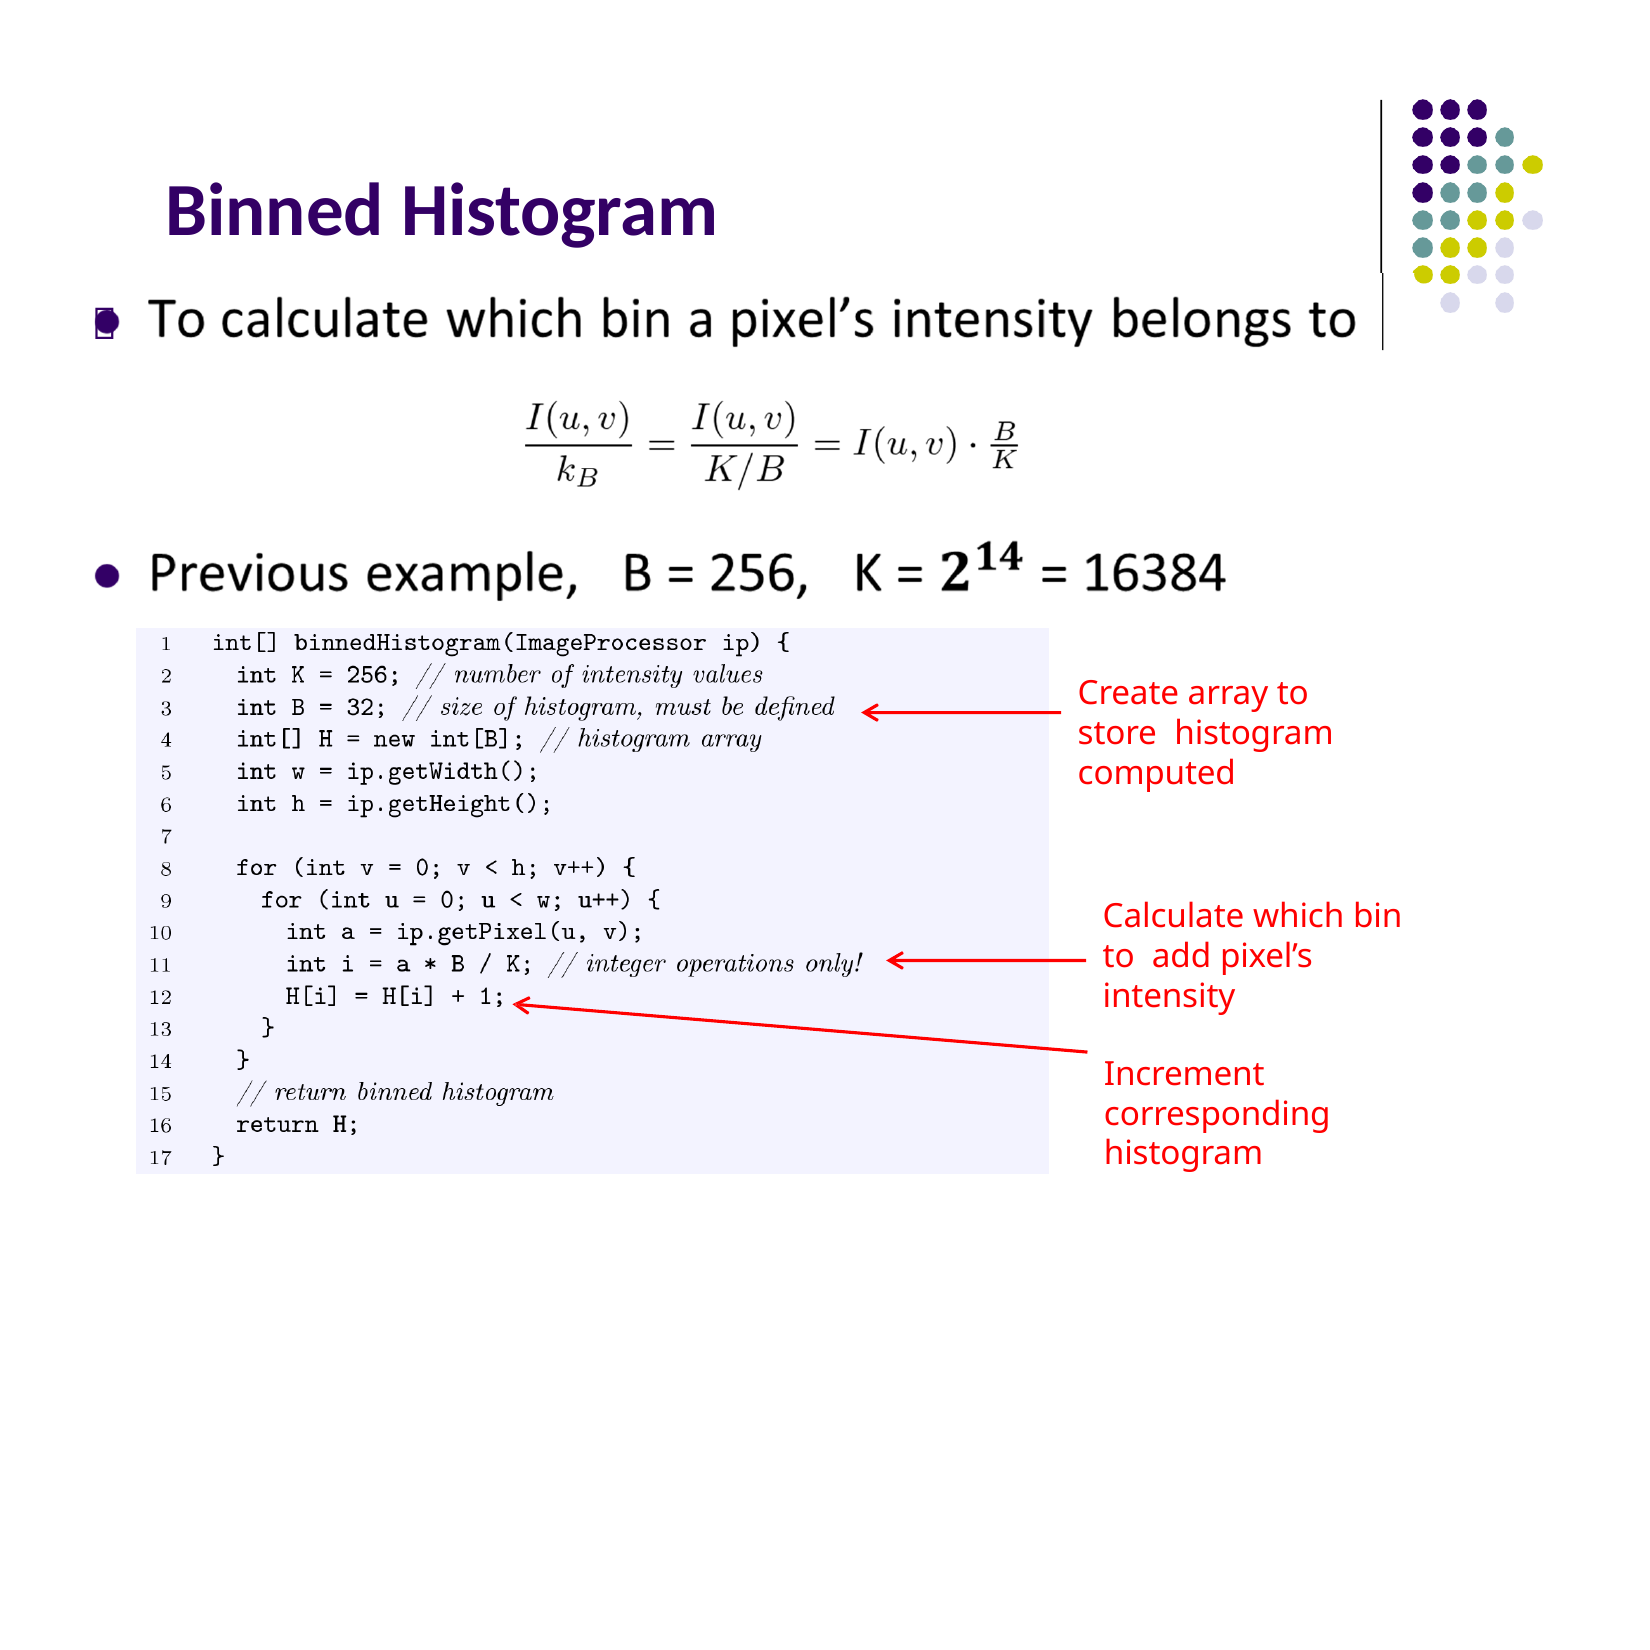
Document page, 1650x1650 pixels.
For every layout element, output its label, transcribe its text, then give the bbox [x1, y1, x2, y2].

picture [1412, 182, 1433, 203]
picture [1495, 155, 1514, 174]
picture [1412, 99, 1433, 120]
picture [1467, 210, 1487, 230]
picture [1440, 182, 1460, 203]
title Binned Histogram [163, 158, 726, 271]
picture [1522, 155, 1543, 174]
picture [1467, 182, 1487, 203]
picture [1467, 127, 1487, 147]
picture [1495, 237, 1514, 258]
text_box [135, 386, 1089, 1176]
picture [1440, 210, 1460, 230]
picture [1522, 210, 1543, 230]
picture [1440, 292, 1460, 313]
picture [1440, 265, 1460, 284]
picture [1467, 155, 1487, 174]
text_box Calculate which bin to add pixel’s intensity Increment corresponding histogram [1100, 891, 1475, 1172]
picture [1495, 292, 1514, 313]
picture [1440, 127, 1460, 147]
picture [1495, 182, 1514, 203]
picture [1467, 99, 1487, 120]
picture [1412, 237, 1433, 258]
picture [1440, 237, 1460, 258]
picture [1440, 155, 1460, 174]
picture [1495, 265, 1514, 284]
picture [1495, 210, 1514, 230]
picture [1467, 265, 1487, 284]
picture [1412, 210, 1433, 230]
picture [1412, 155, 1433, 174]
picture [1495, 127, 1514, 147]
picture [75, 265, 1433, 1000]
picture [1412, 127, 1433, 147]
picture [1440, 99, 1460, 120]
picture [1467, 237, 1487, 258]
